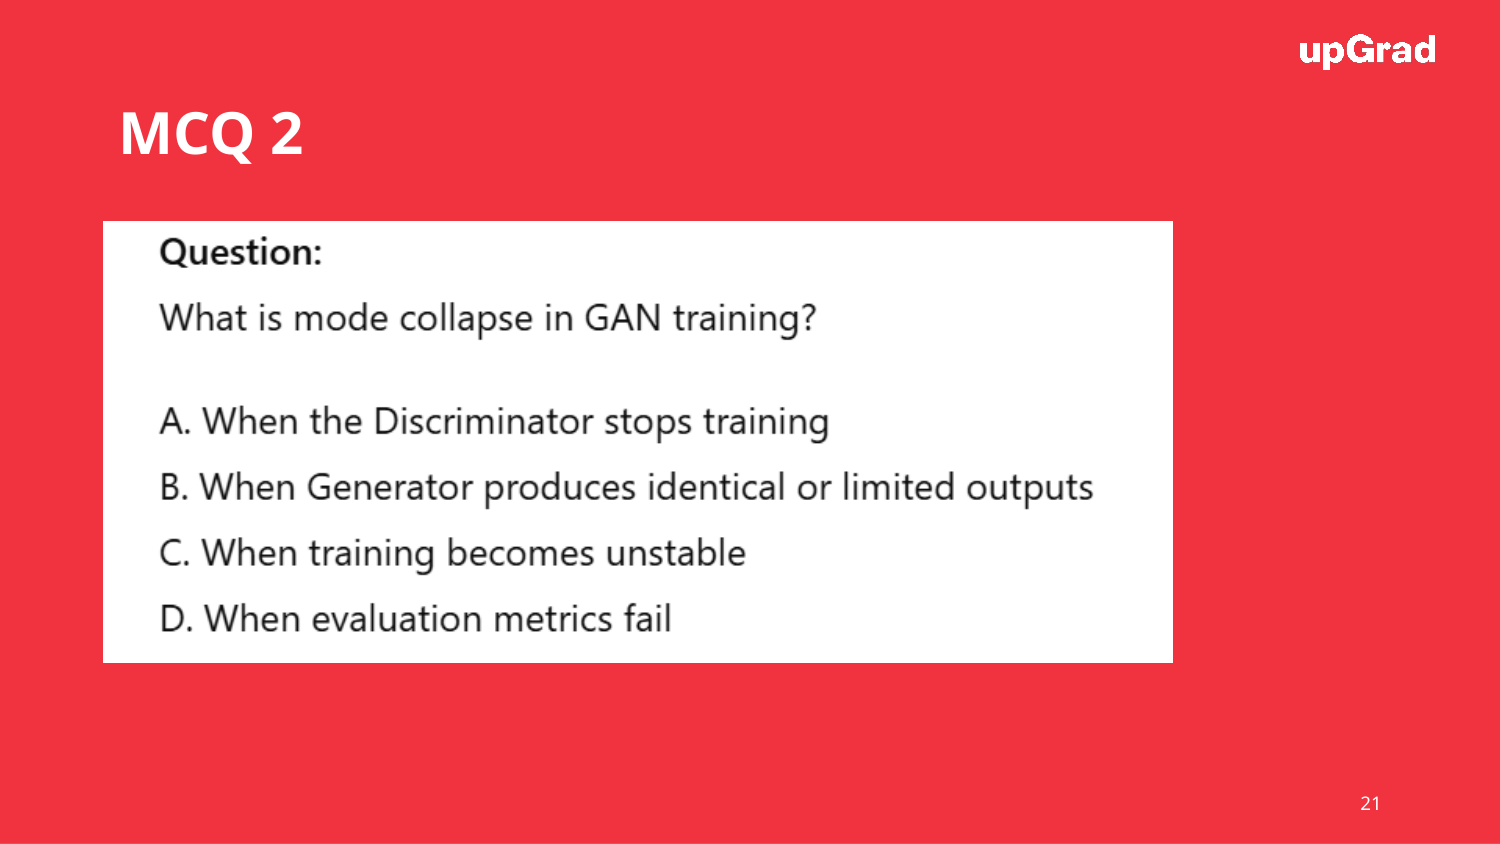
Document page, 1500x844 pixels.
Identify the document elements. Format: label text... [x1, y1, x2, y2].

picture [103, 221, 1173, 663]
slide_number 21 [1059, 782, 1397, 827]
title MCQ 2 [103, 89, 1087, 182]
picture [1300, 34, 1435, 70]
